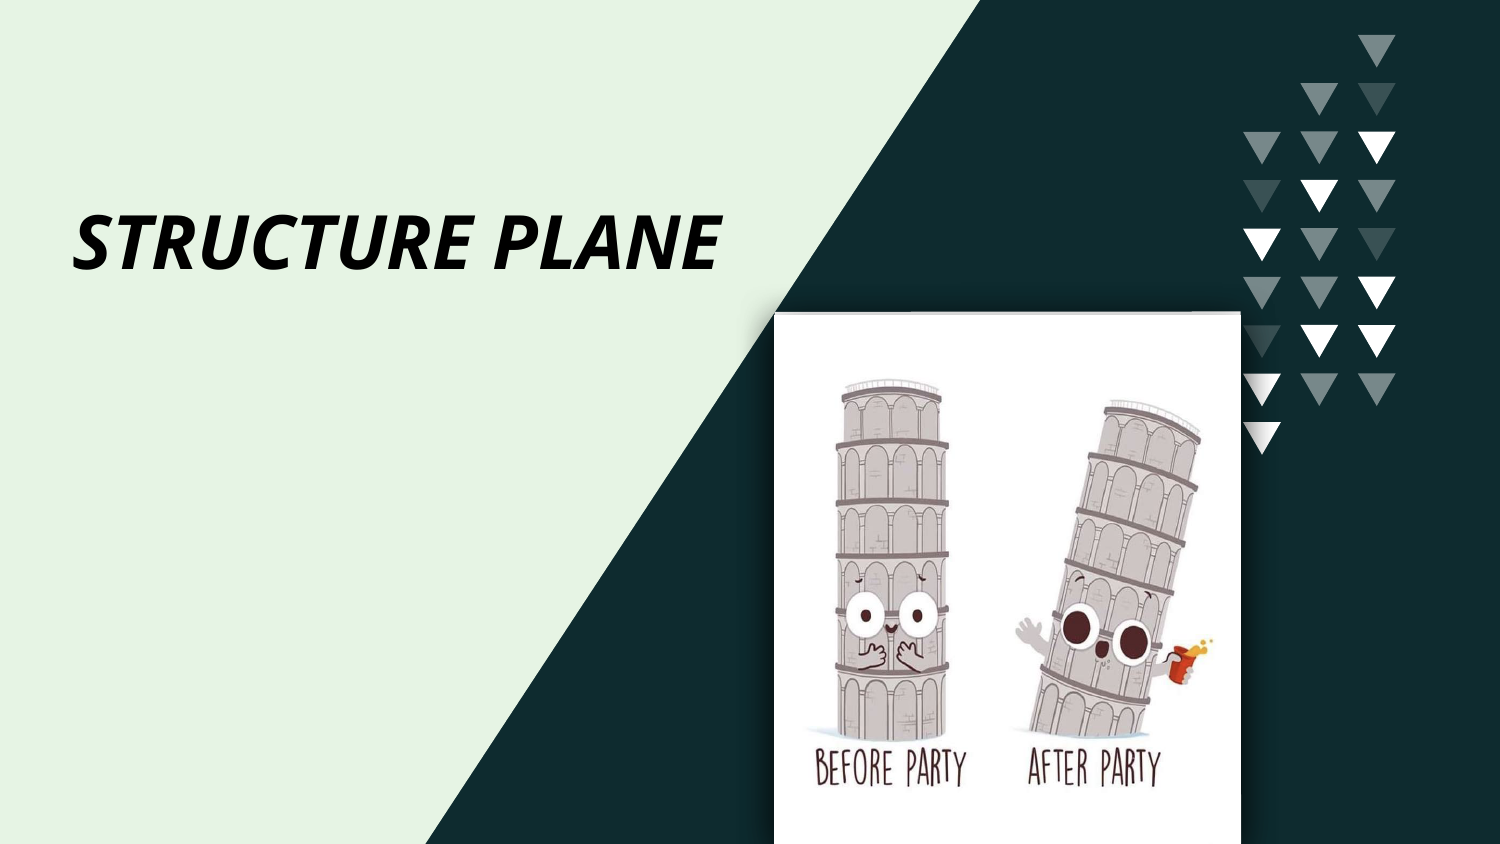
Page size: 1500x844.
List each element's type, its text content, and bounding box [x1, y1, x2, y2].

text_box [0, 0, 981, 844]
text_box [1242, 34, 1396, 455]
text_box STRUCTURE PLANE [57, 179, 867, 377]
picture [774, 315, 1242, 844]
